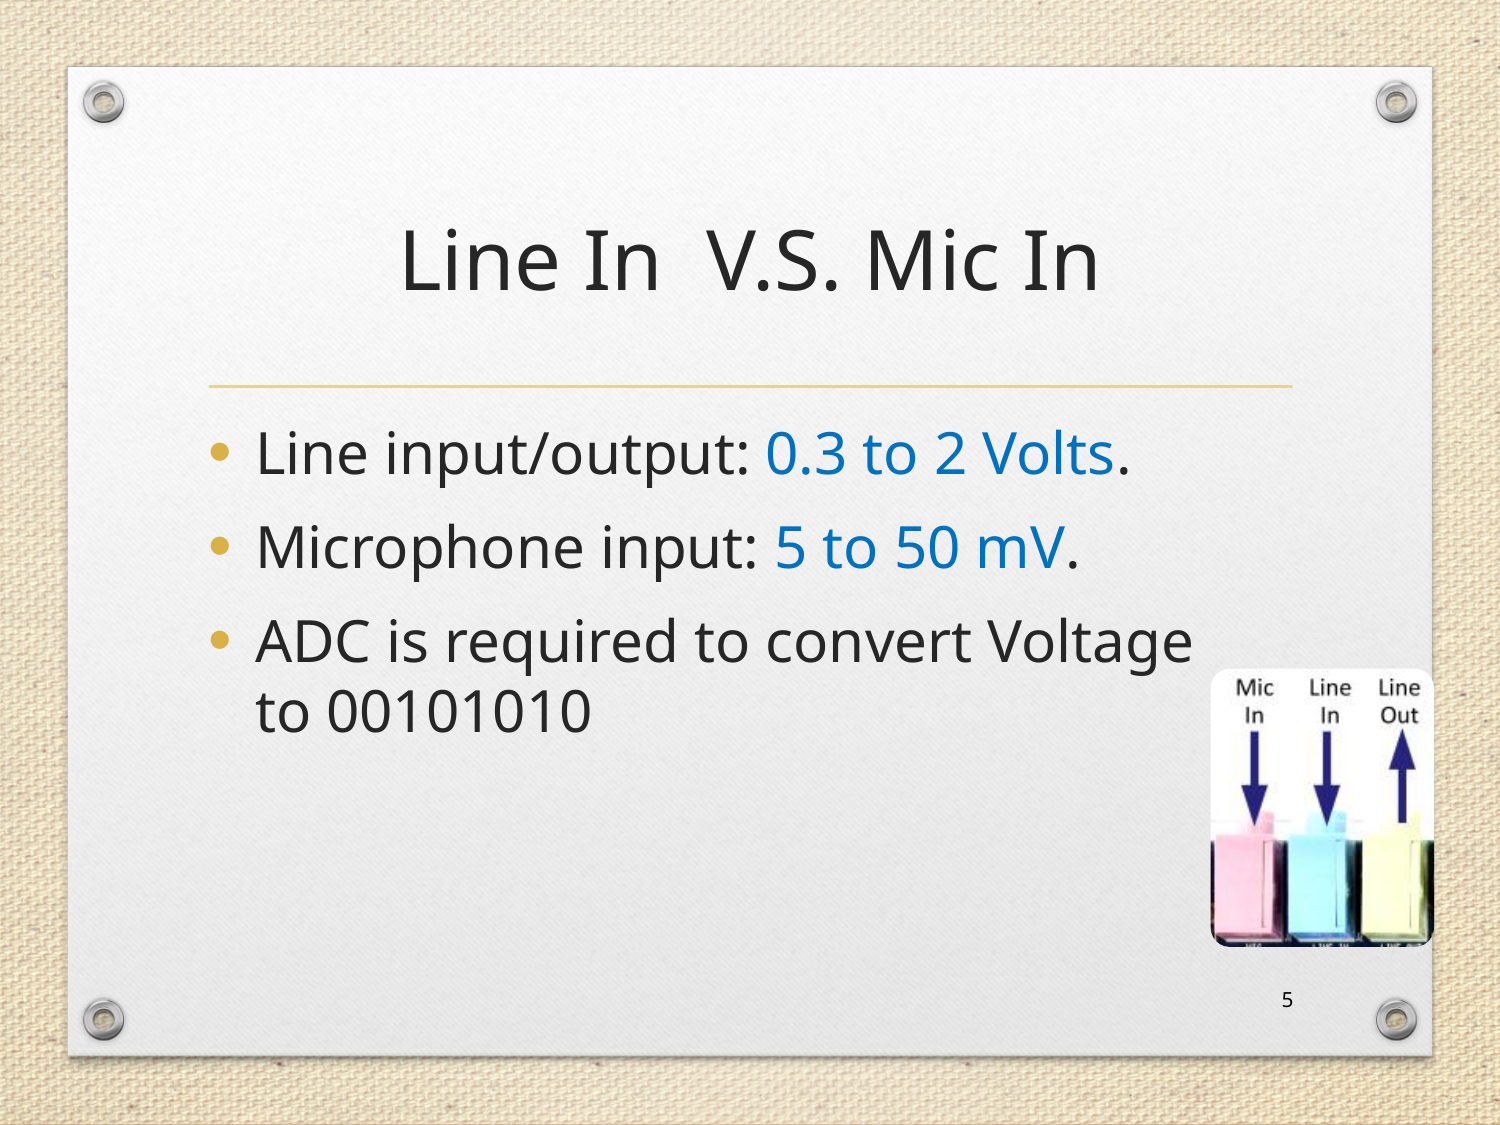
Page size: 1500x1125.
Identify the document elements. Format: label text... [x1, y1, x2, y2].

slide_number 5 [1243, 977, 1309, 1024]
title Line In V.S. Mic In [193, 150, 1309, 365]
list Line input/output: 0.3 to 2 Volts. Microphone input: 5 to 50 mV. ADC is required to convert Voltage to 00101010 [193, 408, 1309, 974]
picture [0, 0, 1500, 1125]
